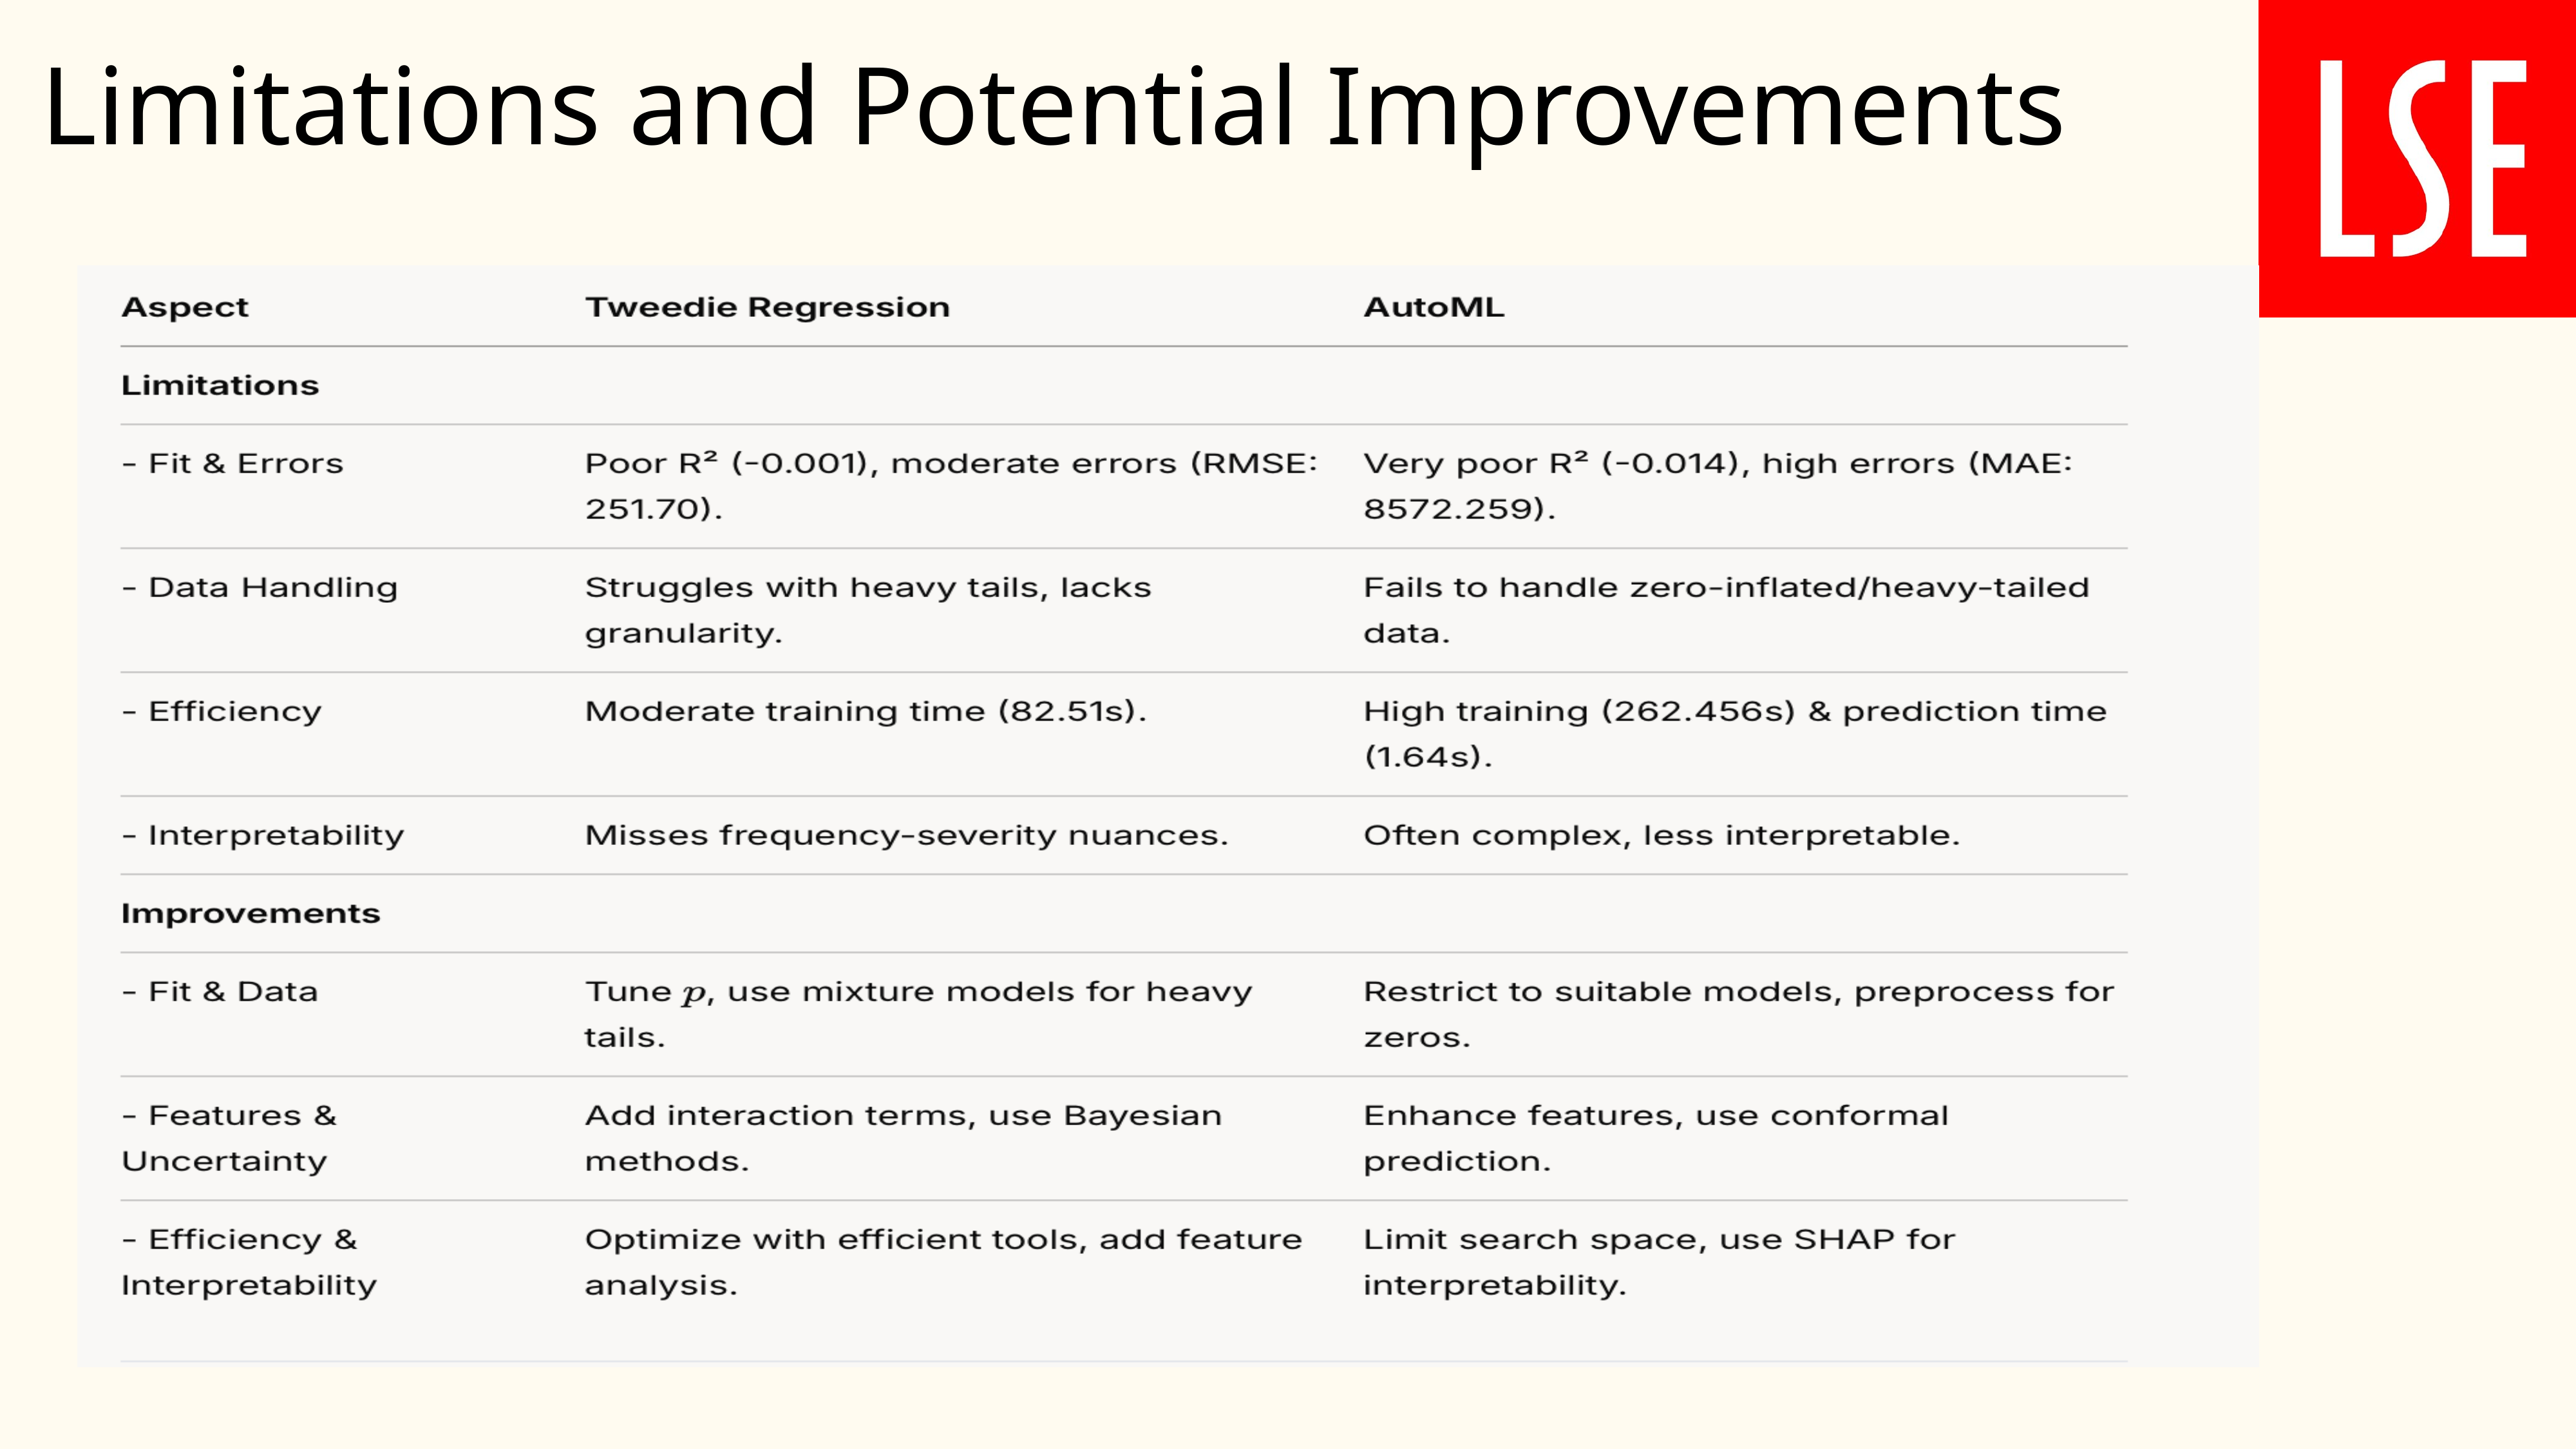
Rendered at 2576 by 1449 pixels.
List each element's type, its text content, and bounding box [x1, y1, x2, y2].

picture [77, 0, 2576, 1367]
title Limitations and Potential Improvements [35, 57, 2255, 209]
